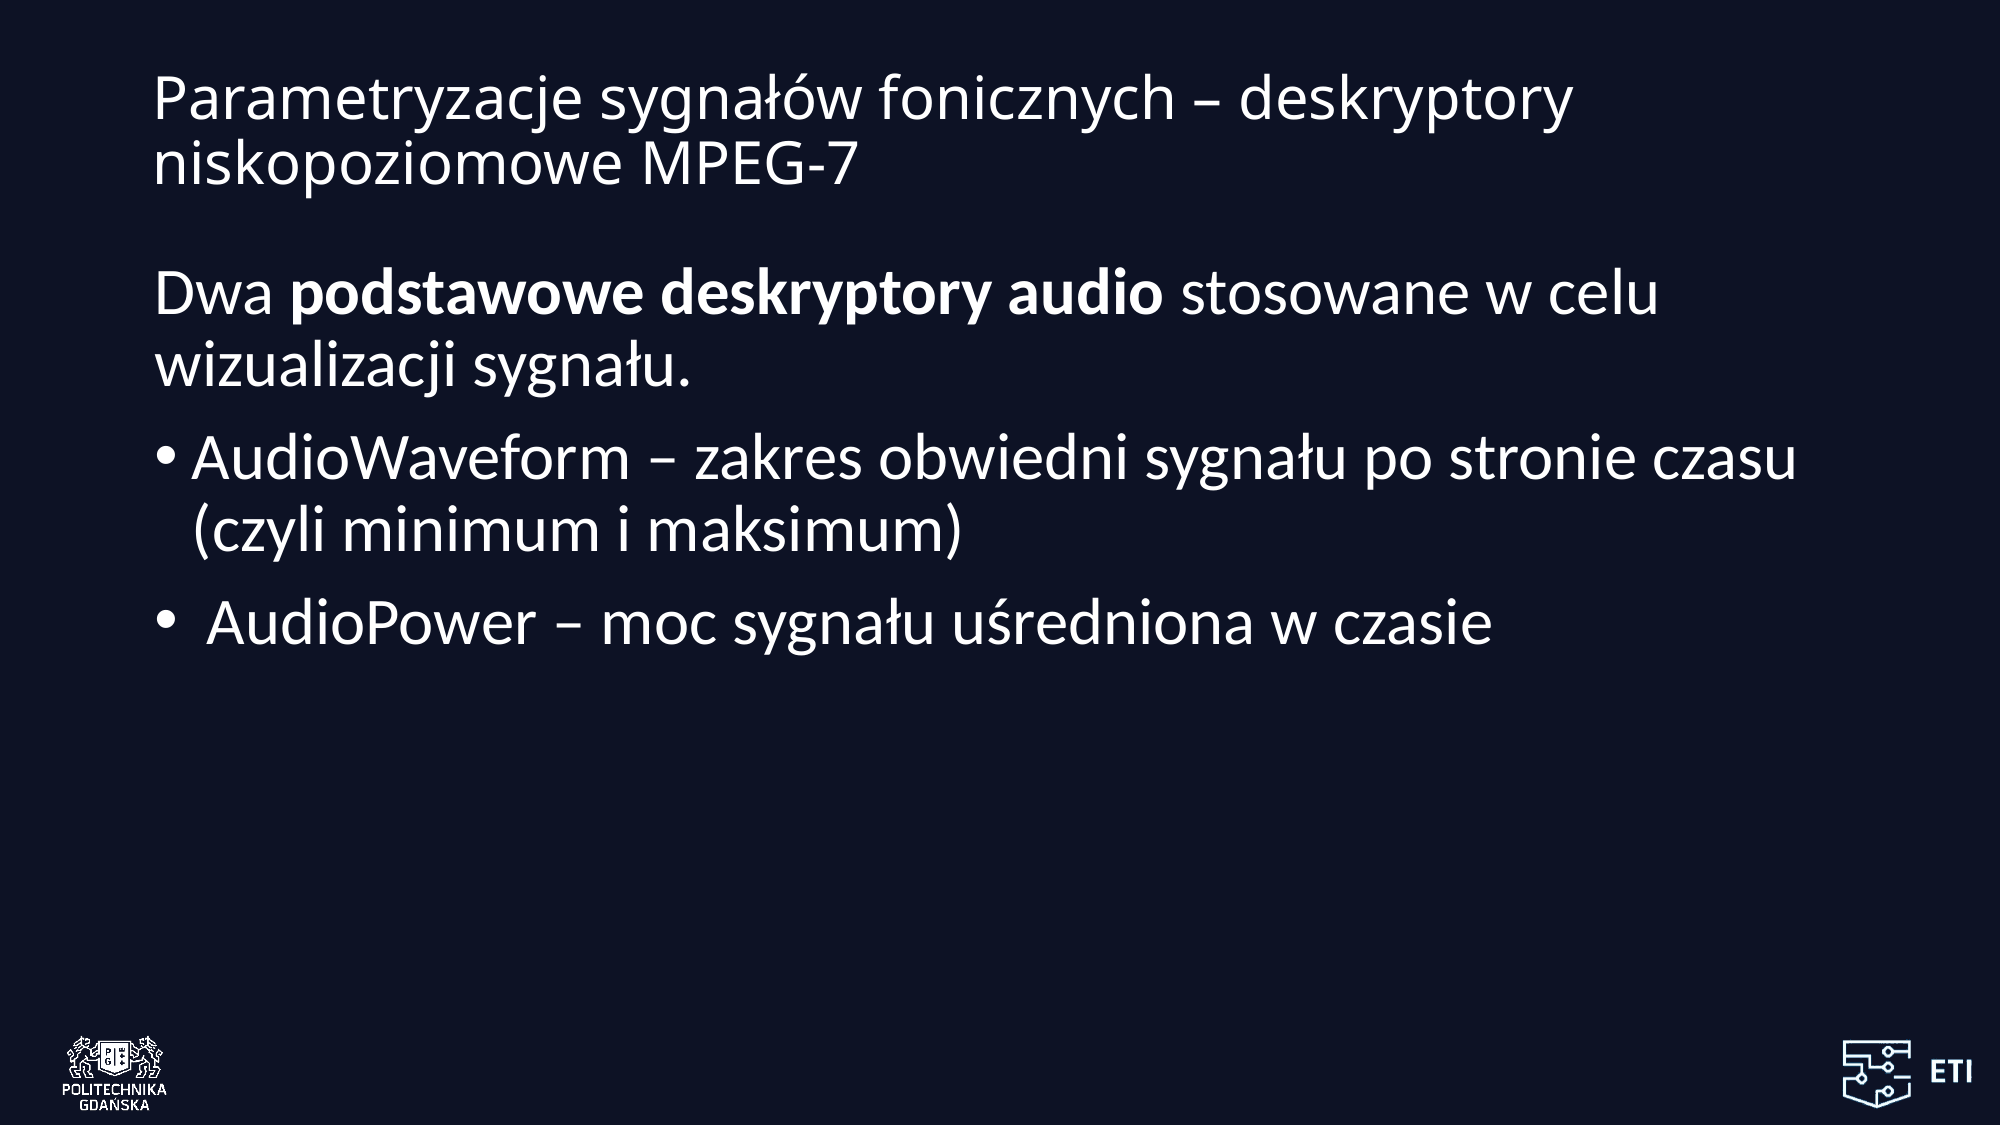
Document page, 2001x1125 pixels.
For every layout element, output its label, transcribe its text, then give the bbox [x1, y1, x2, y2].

picture [34, 1016, 195, 1125]
title Parametryzacje sygnałów fonicznych – deskryptory niskopoziomowe MPEG-7 [137, 59, 1863, 206]
picture [1830, 1030, 1985, 1118]
list Dwa podstawowe deskryptory audio stosowane w celu wizualizacji sygnału. AudioWaveform – zakres obwiedni sygnału po stronie czasu (czyli minimum i maksimum) AudioPower – moc sygnału uśredniona w czasie [139, 249, 1865, 1014]
